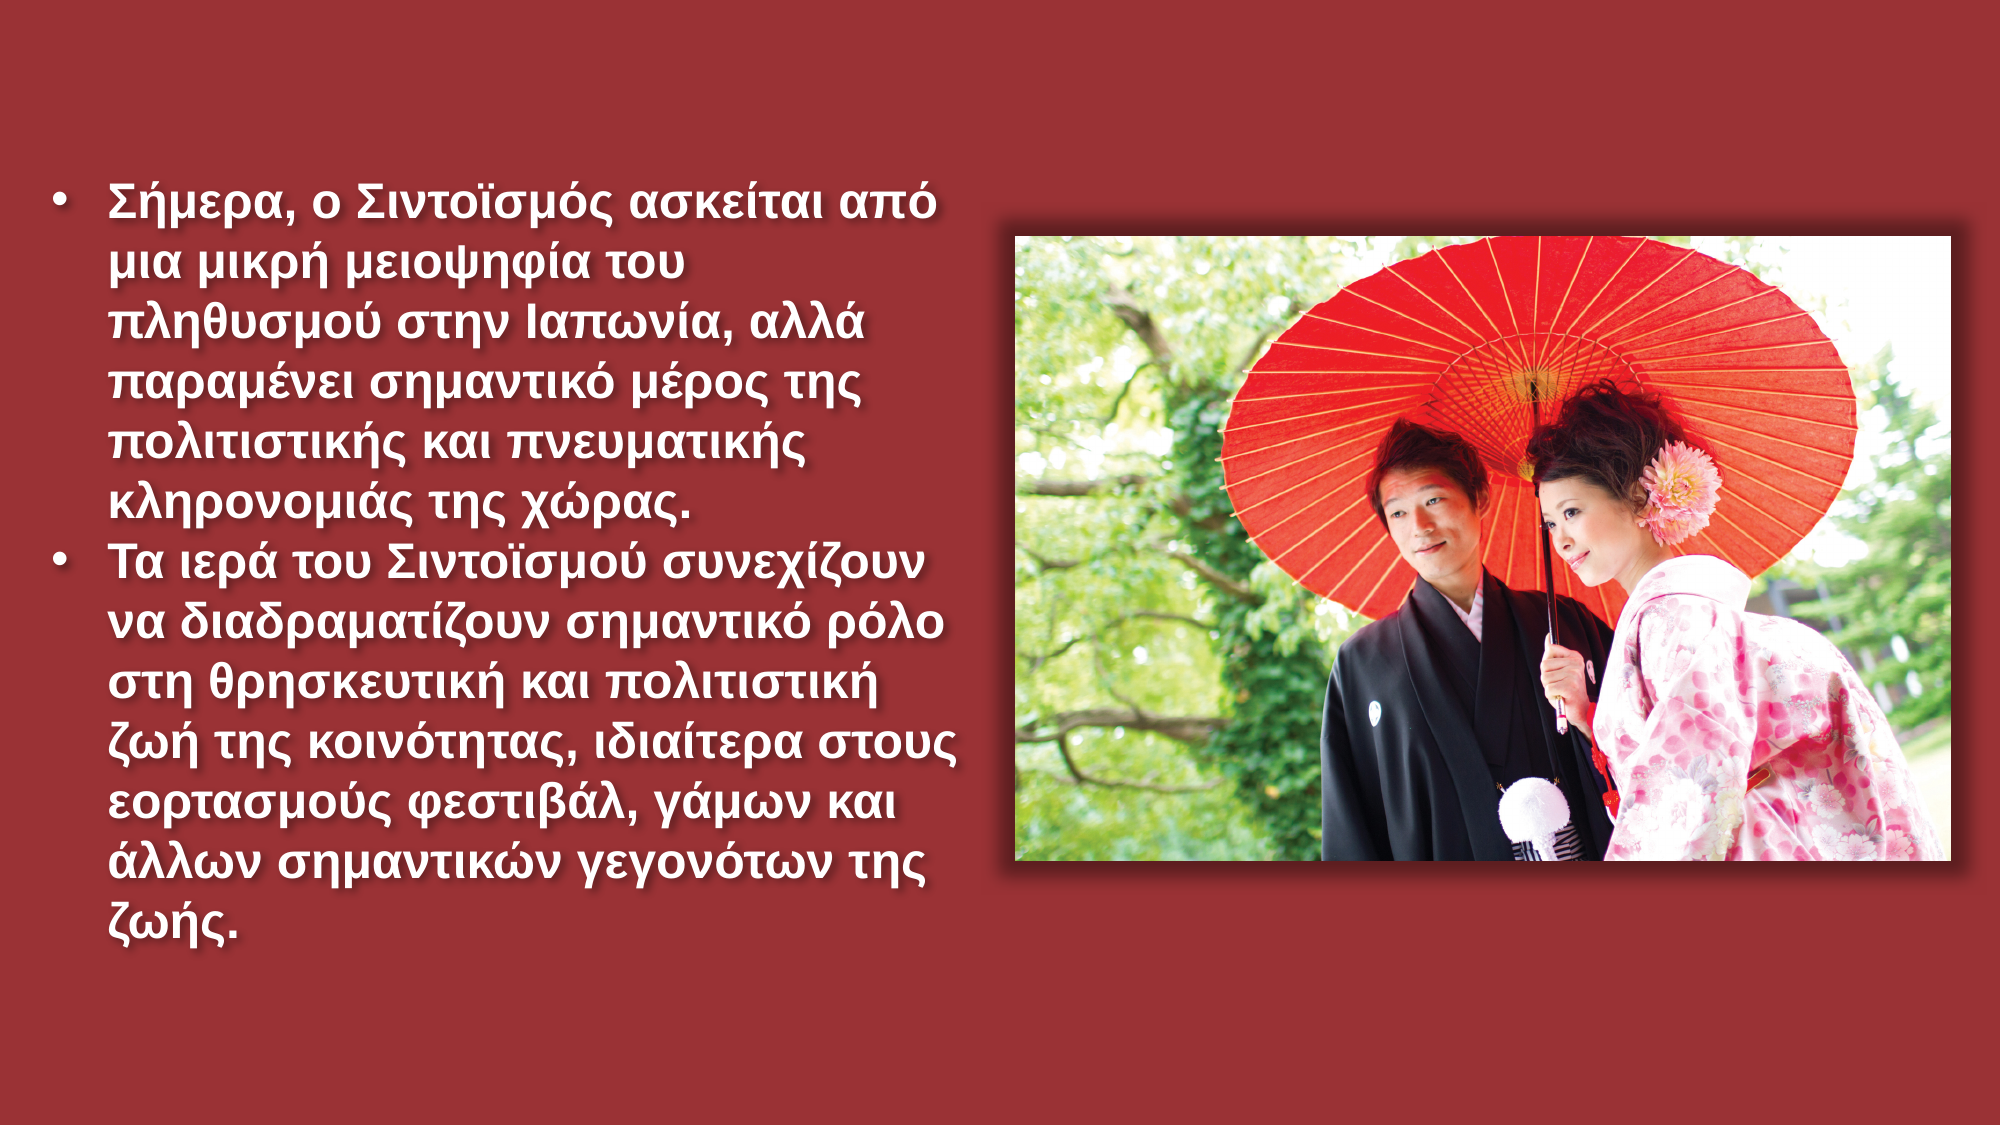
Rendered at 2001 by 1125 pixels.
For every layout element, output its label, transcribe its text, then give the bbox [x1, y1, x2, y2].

text_box Σήμερα, ο Σιντοϊσμός ασκείται από μια μικρή μειοψηφία του πληθυσμού στην Ιαπωνία, αλλά παραμένει σημαντικό μέρος της πολιτιστικής και πνευματικής κληρονομιάς της χώρας. Τα ιερά του Σιντοϊσμού συνεχίζουν να διαδραματίζουν σημαντικό ρόλο στη θρησκευτική και πολιτιστική ζωή της κοινότητας, ιδιαίτερα στους εορτασμούς φεστιβάλ, γάμων και άλλων σημαντικών γεγονότων της ζωής. [36, 161, 985, 956]
picture [1015, 236, 1951, 861]
